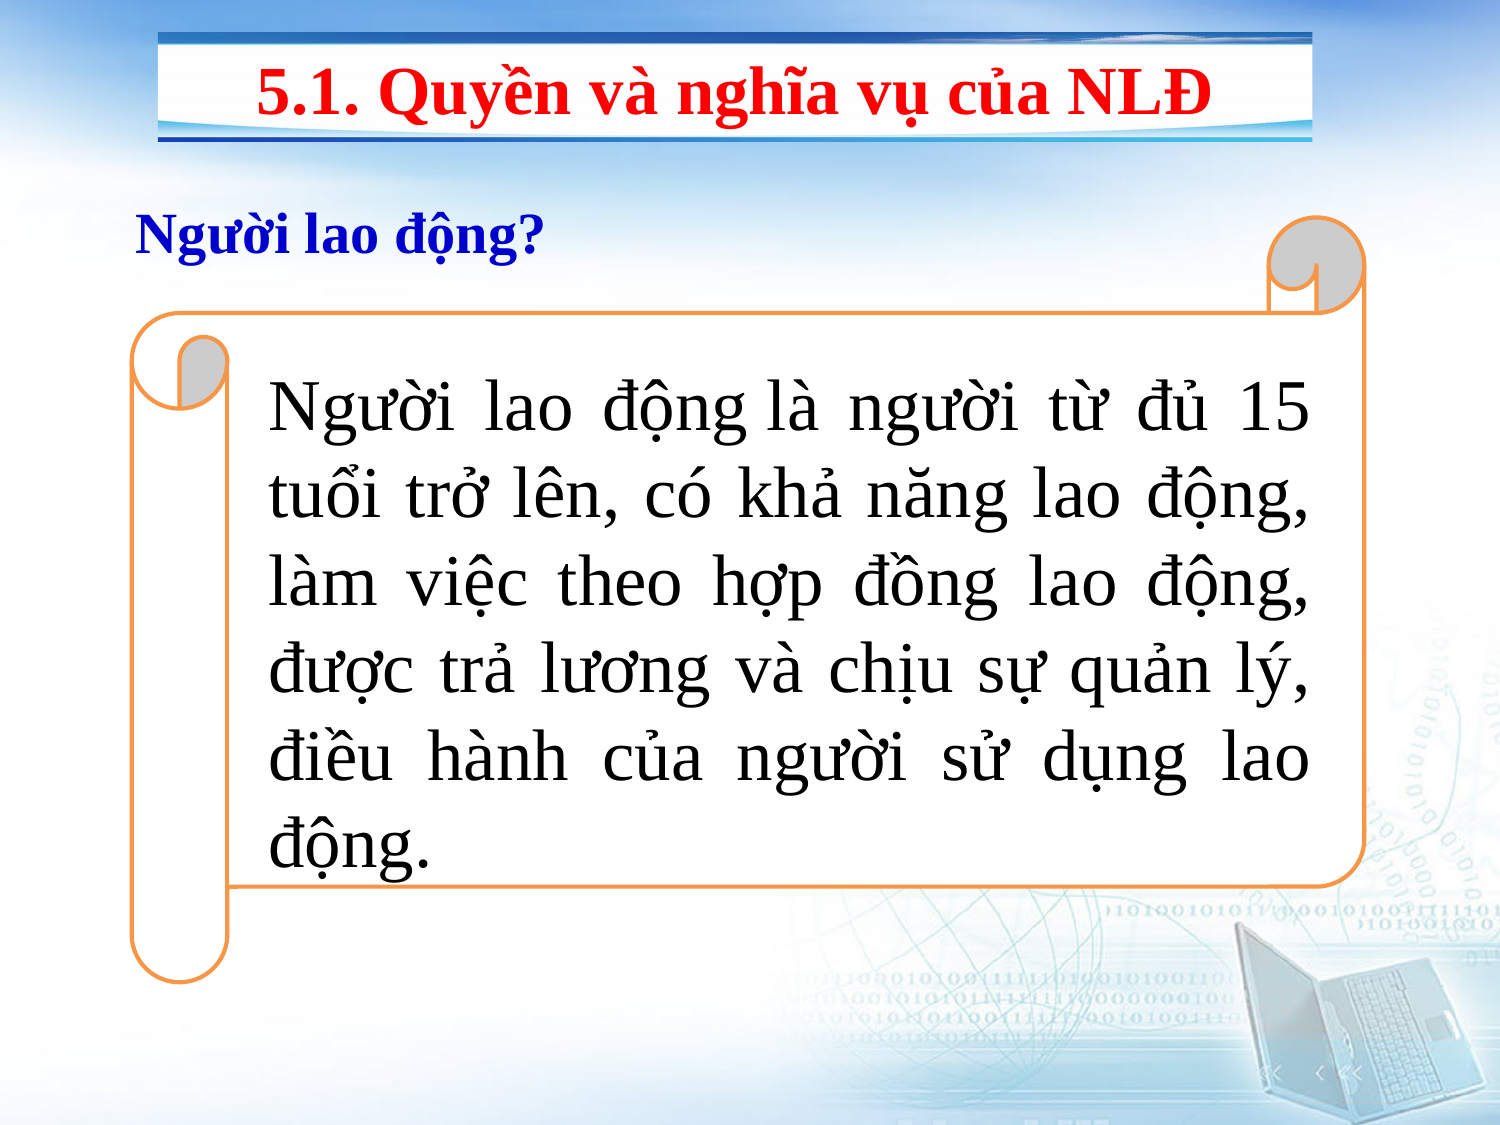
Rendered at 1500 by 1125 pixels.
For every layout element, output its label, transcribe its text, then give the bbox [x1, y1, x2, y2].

text_box [129, 215, 1367, 985]
text_box 5.1. Quyền và nghĩa vụ của NLĐ [157, 32, 1313, 143]
title Người lao động? [120, 174, 1201, 285]
text_box Người lao động là người từ đủ 15 tuổi trở lên, có khả năng lao động, làm việc theo hợp đồng lao động, được trả lương và chịu sự quản lý, điều hành của người sử dụng lao động. [253, 349, 1327, 890]
picture [0, 0, 1500, 1125]
